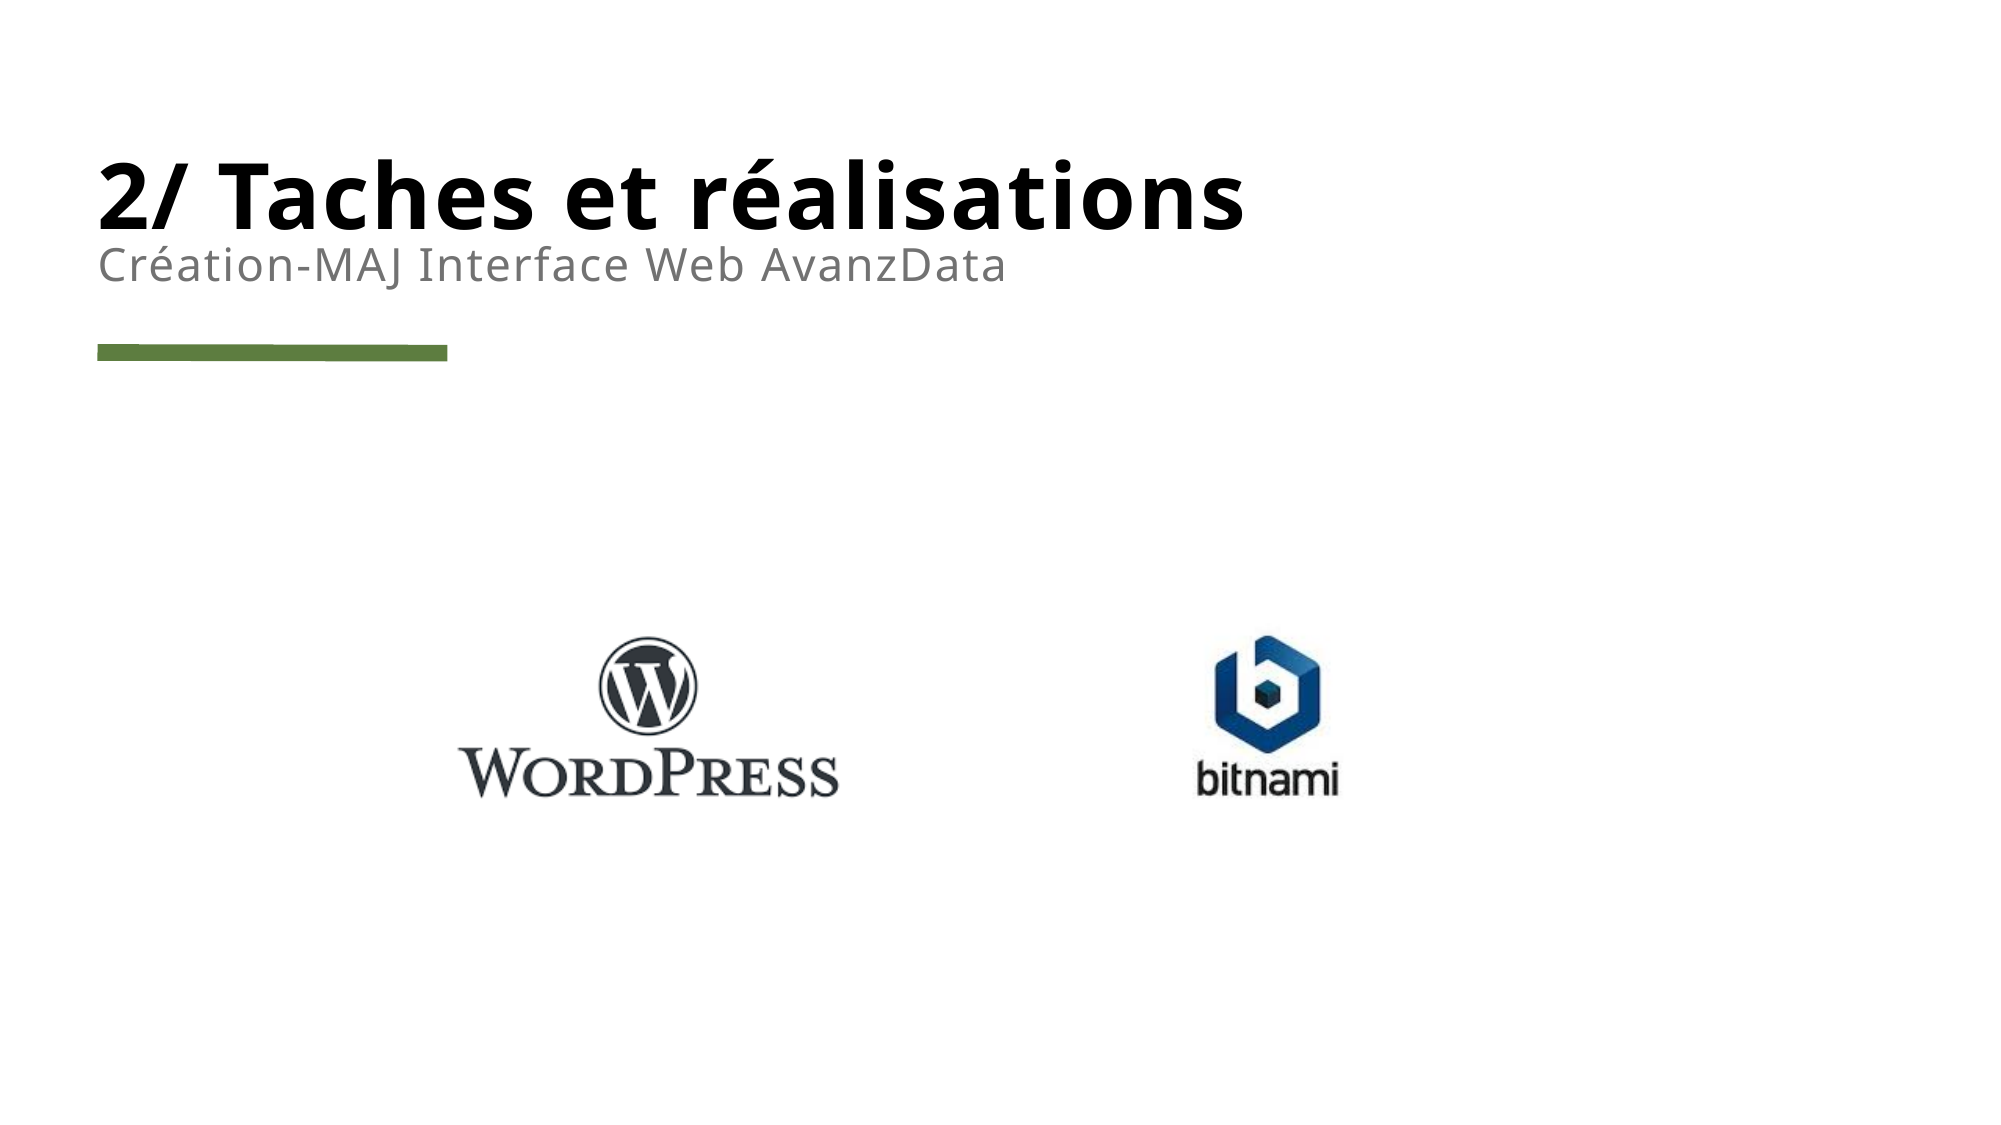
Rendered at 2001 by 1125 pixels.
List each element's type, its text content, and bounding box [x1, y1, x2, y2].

title 2/ Taches et réalisations Création-MAJ Interface Web AvanzData [97, 33, 1898, 291]
picture [409, 588, 888, 847]
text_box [1030, 586, 1506, 846]
